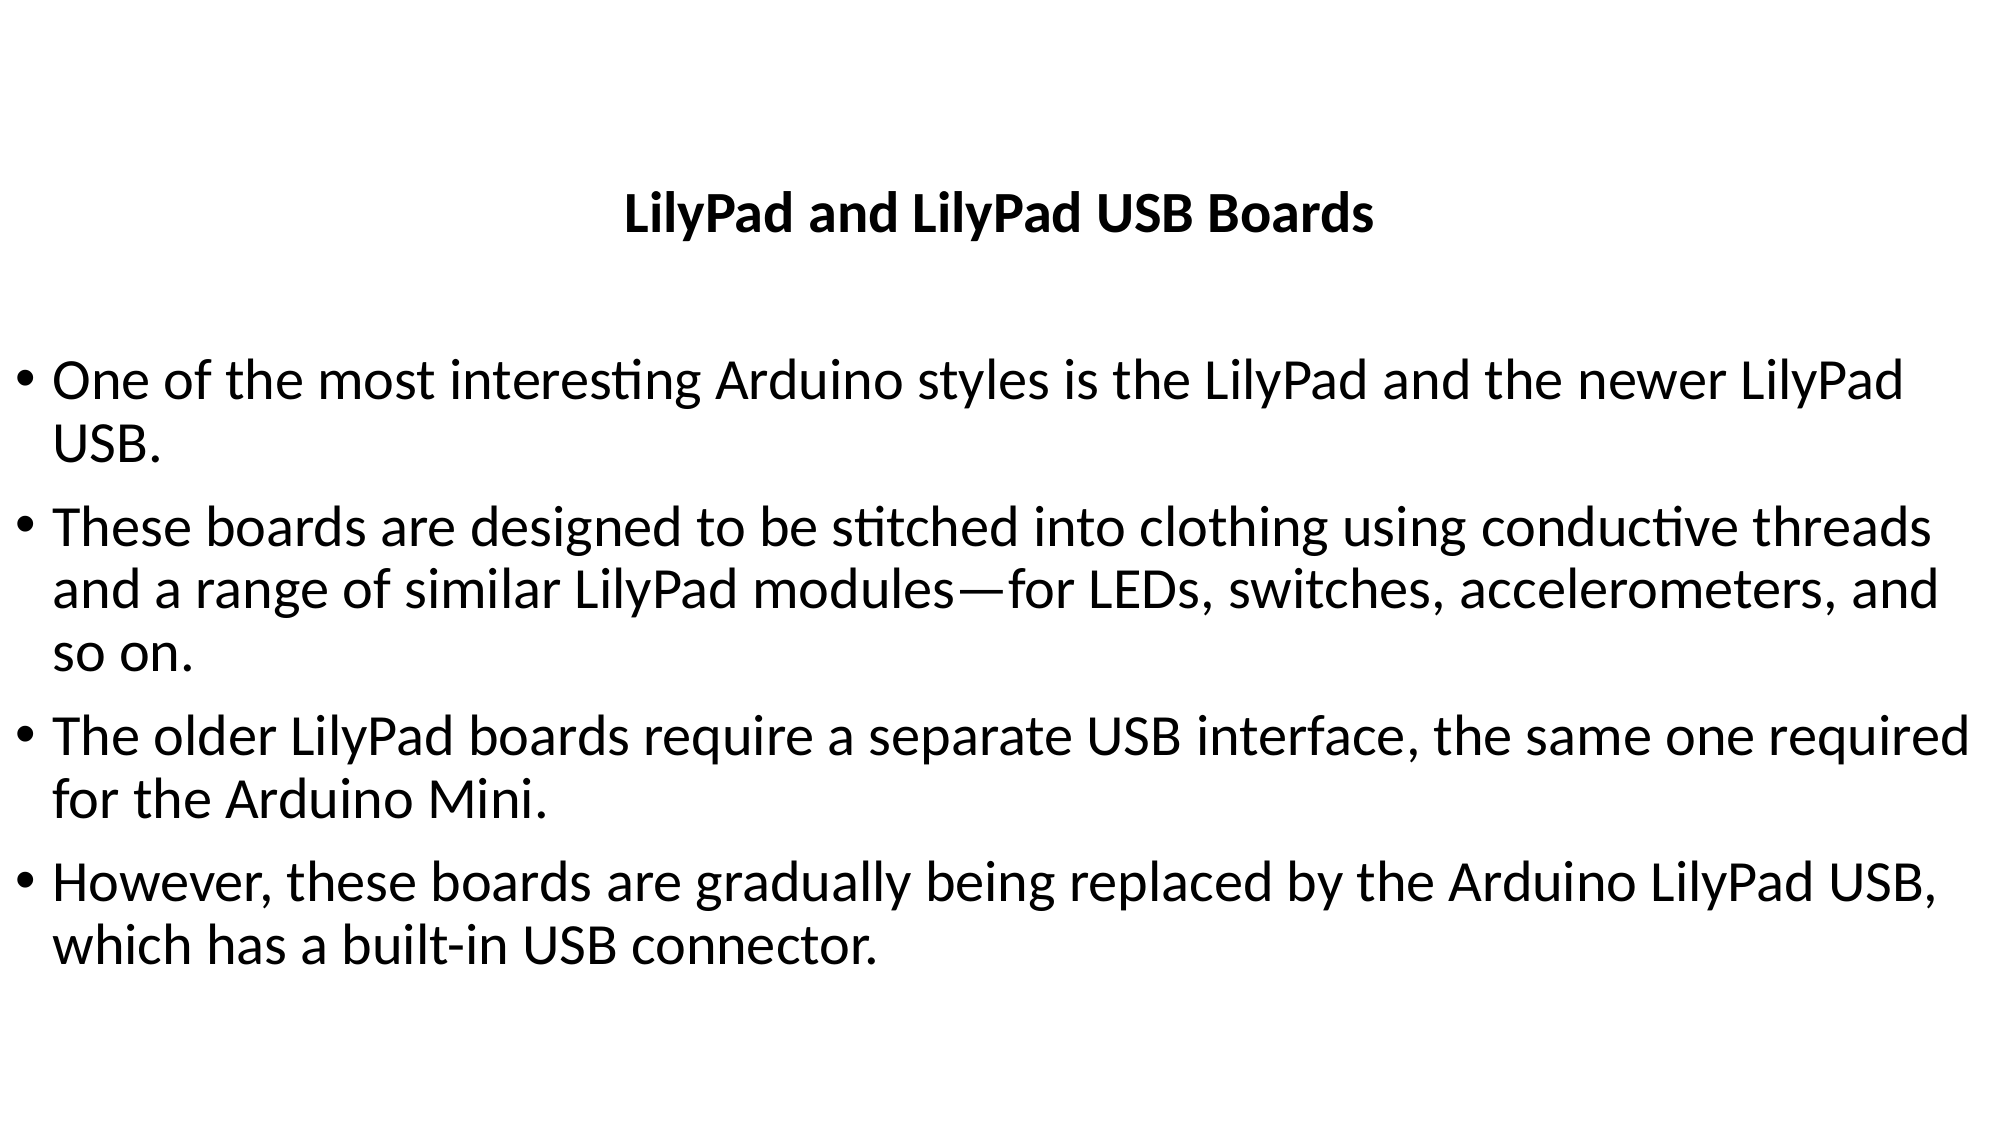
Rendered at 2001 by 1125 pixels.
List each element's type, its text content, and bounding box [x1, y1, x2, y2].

list LilyPad and LilyPad USB Boards One of the most interesting Arduino styles is the LilyPad and the newer LilyPad USB. These boards are designed to be stitched into clothing using conductive threads and a range of similar LilyPad modules—for LEDs, switches, accelerometers, and so on. The older LilyPad boards require a separate USB interface, the same one required for the Arduino Mini. However, these boards are gradually being replaced by the Arduino LilyPad USB, which has a built-in USB connector. [0, 0, 2000, 1125]
